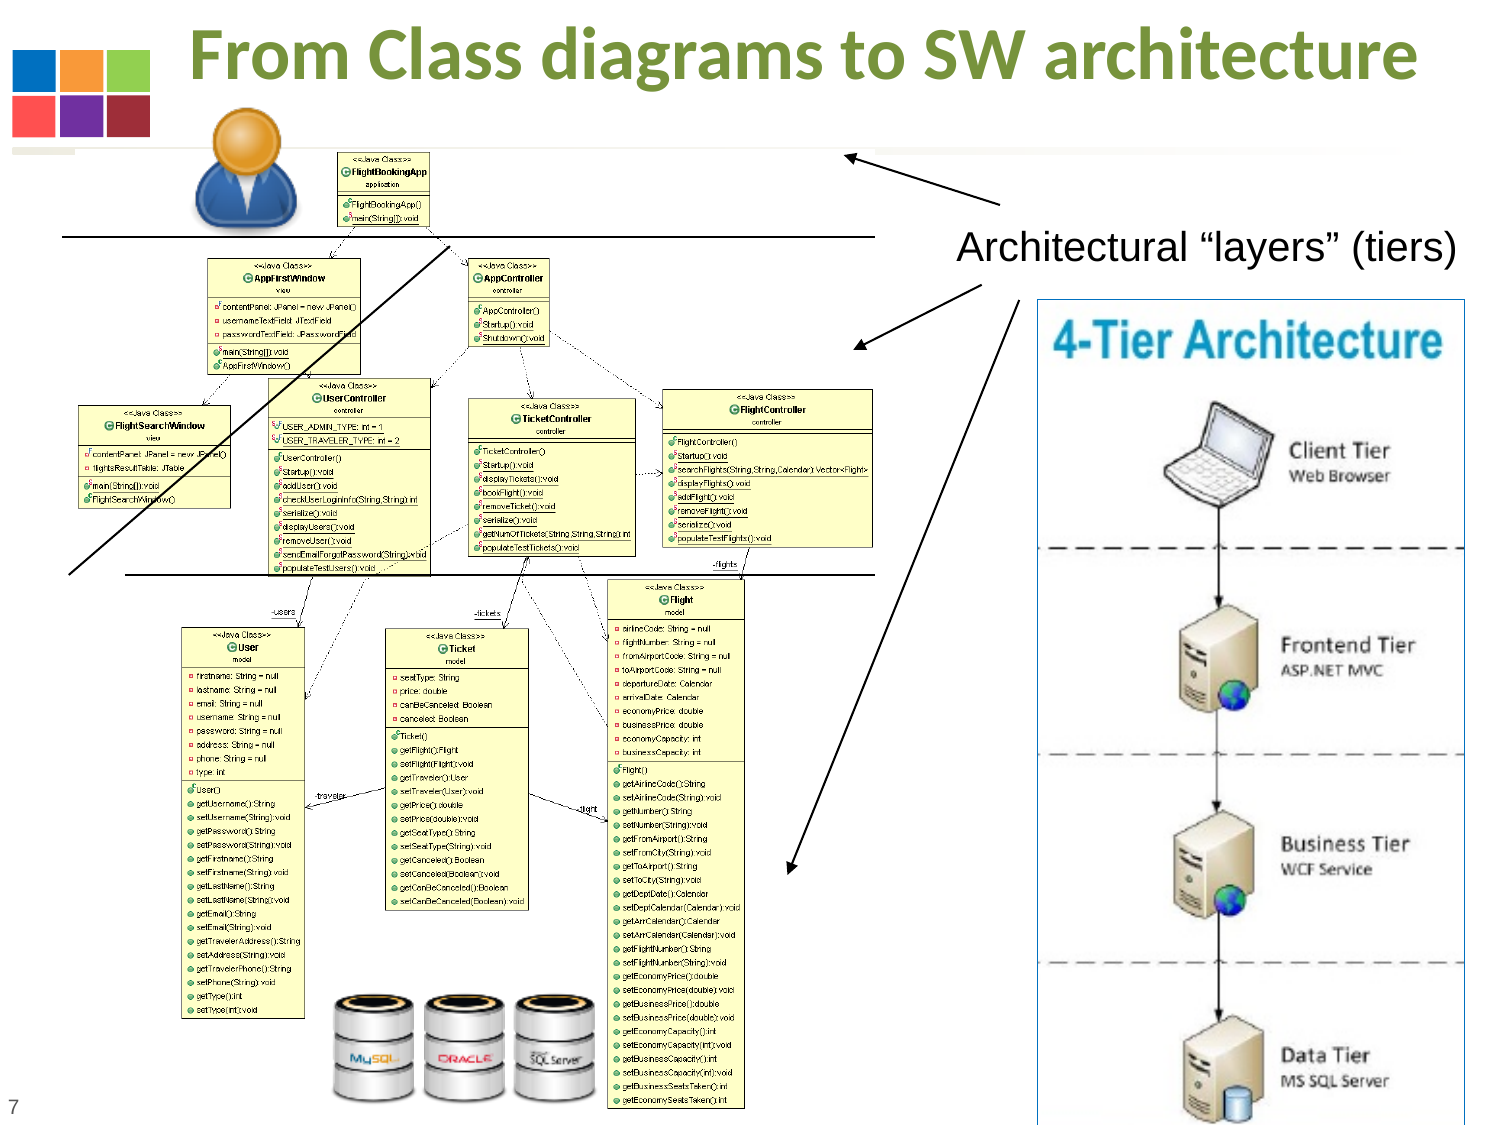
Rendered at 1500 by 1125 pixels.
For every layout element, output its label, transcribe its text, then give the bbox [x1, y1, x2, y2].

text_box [68, 245, 451, 576]
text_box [852, 284, 982, 298]
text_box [843, 154, 1001, 206]
text_box Architectural “layers” (tiers) [941, 212, 1474, 278]
title From Class diagrams to SW architecture [174, 0, 1475, 103]
picture [74, 576, 876, 1112]
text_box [787, 299, 1020, 876]
picture [74, 102, 876, 574]
picture [1037, 299, 1466, 1125]
